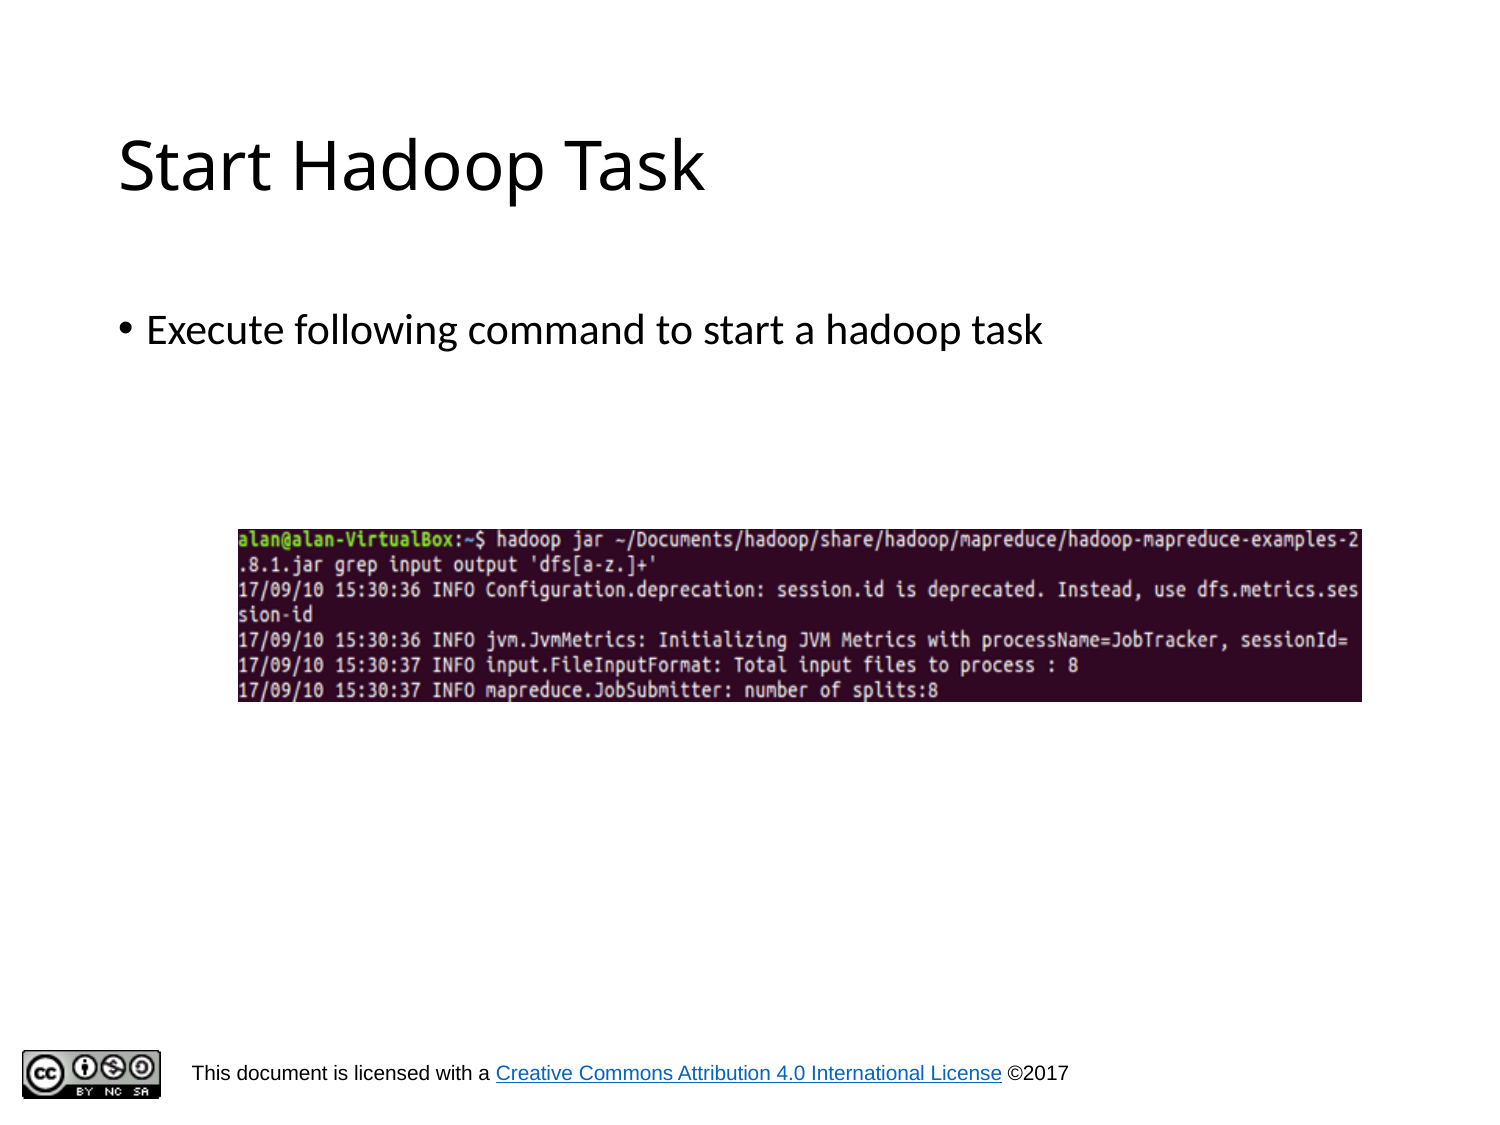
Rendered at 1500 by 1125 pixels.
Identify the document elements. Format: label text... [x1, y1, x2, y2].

picture [238, 529, 1362, 702]
list Execute following command to start a hadoop task [102, 299, 1398, 1014]
picture [22, 1050, 161, 1099]
title Start Hadoop Task [102, 59, 1398, 278]
